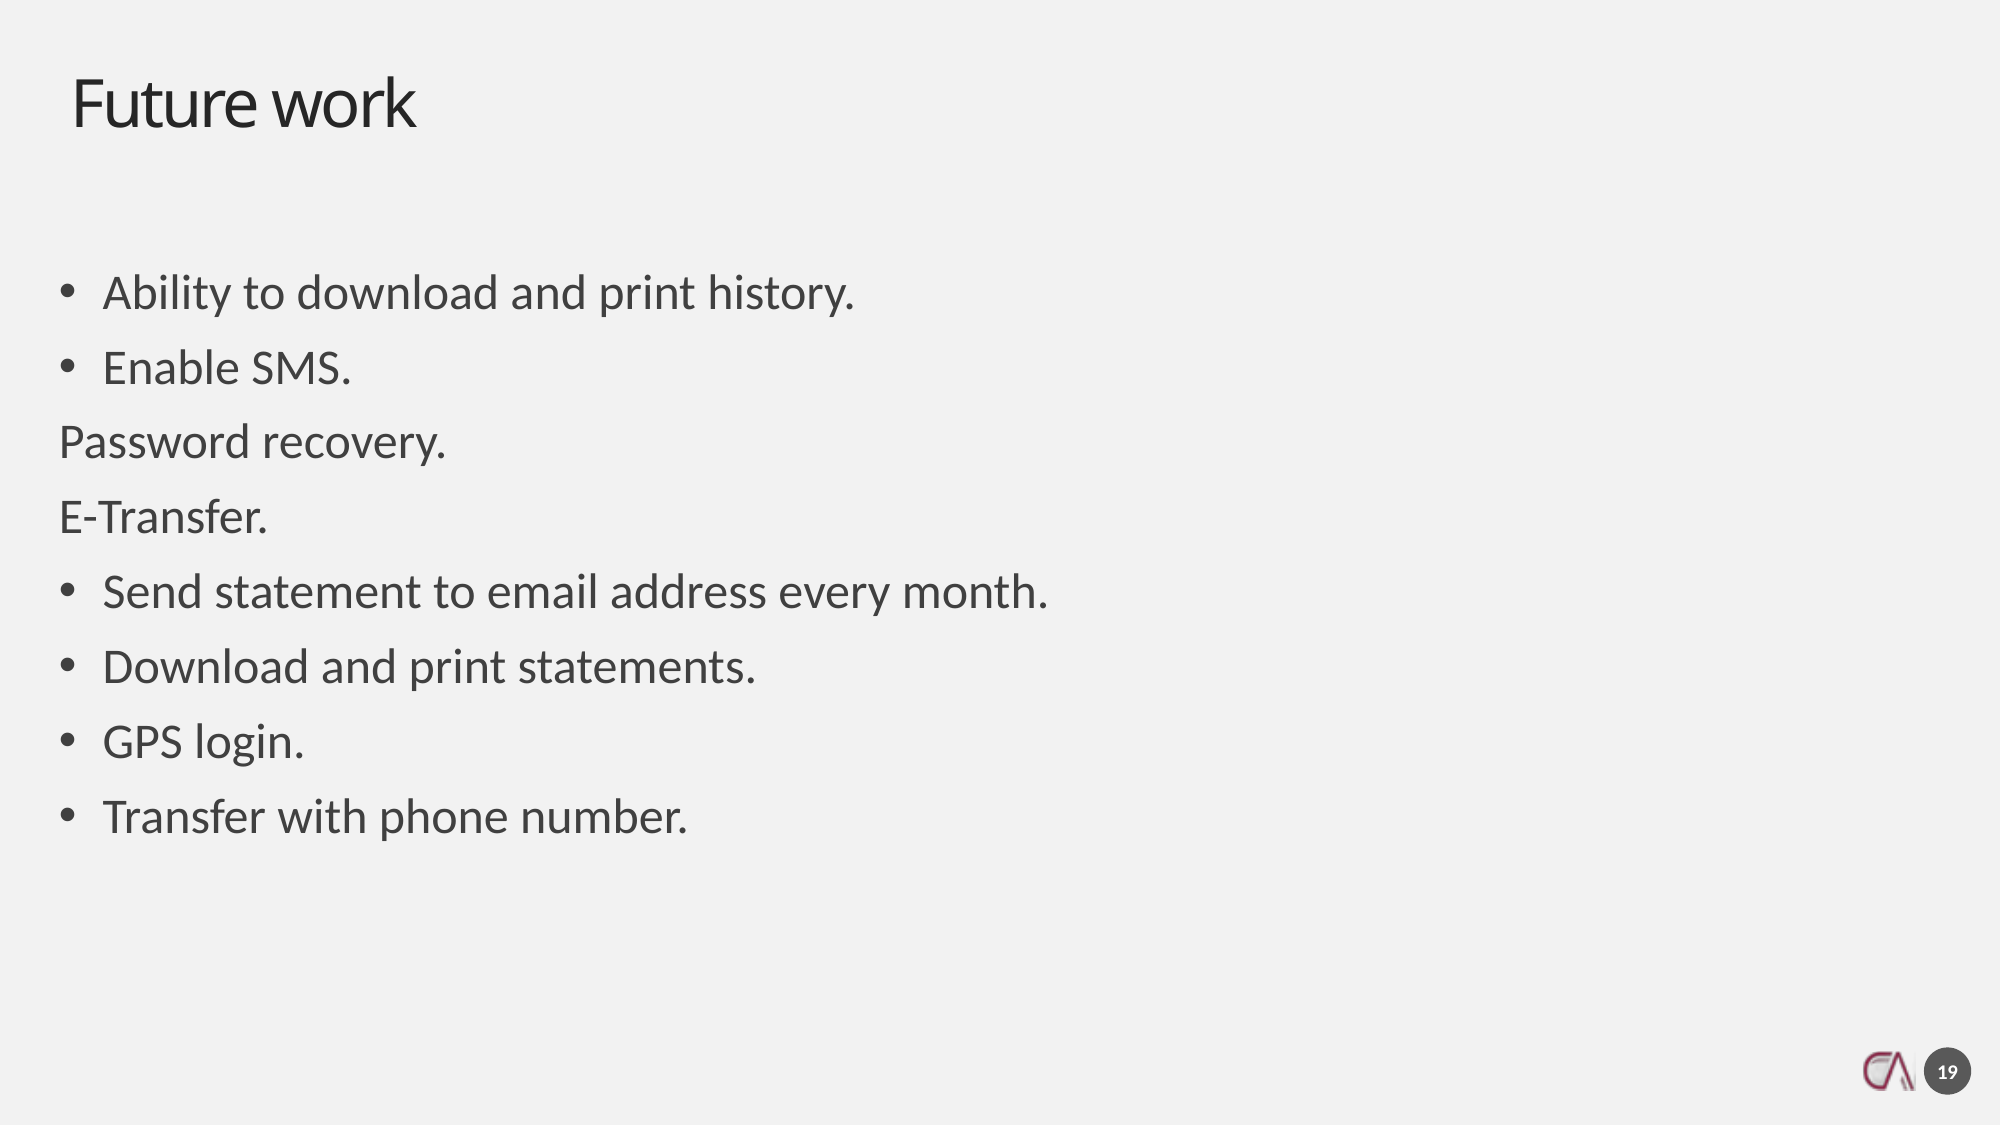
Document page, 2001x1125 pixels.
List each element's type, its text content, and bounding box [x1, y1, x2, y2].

list Ability to download and print history. Enable SMS. Password recovery. E-Transfer. Send statement to email address every month. Download and print statements. GPS login. Transfer with phone number. [58, 266, 1060, 634]
picture [1862, 1051, 1916, 1091]
slide_number 19 [1923, 1047, 1972, 1095]
title Future work [70, 70, 1735, 142]
